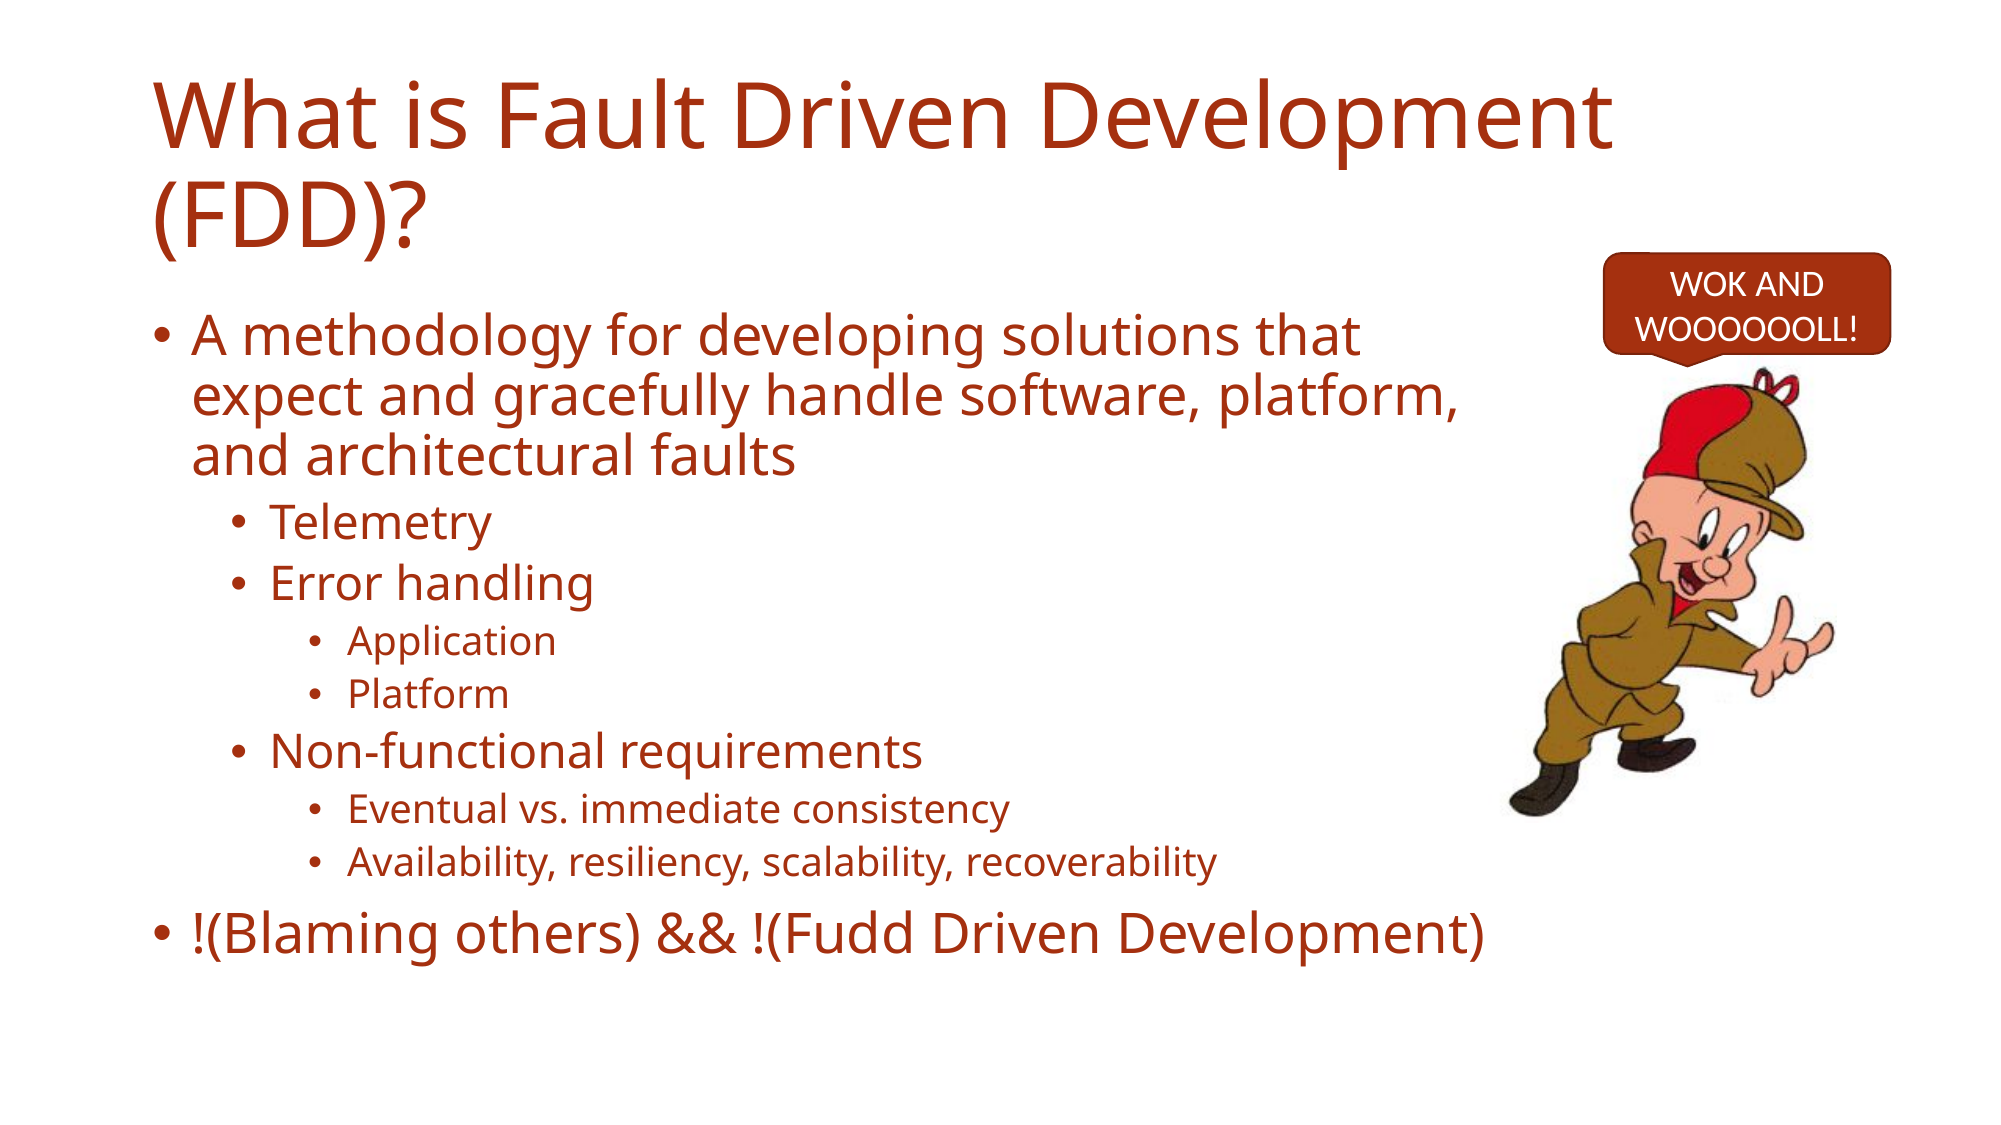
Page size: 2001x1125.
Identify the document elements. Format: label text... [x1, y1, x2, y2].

picture [1488, 353, 1837, 823]
text_box WOK AND WOOOOOOLL! [1602, 252, 1892, 355]
list A methodology for developing solutions that expect and gracefully handle software, platform, and architectural faults Telemetry Error handling Application Platform Non-functional requirements Eventual vs. immediate consistency Availability, resiliency, scalability, recoverability !(Blaming others) && !(Fudd Driven Development) [137, 299, 1509, 1014]
title What is Fault Driven Development (FDD)? [137, 59, 1863, 278]
